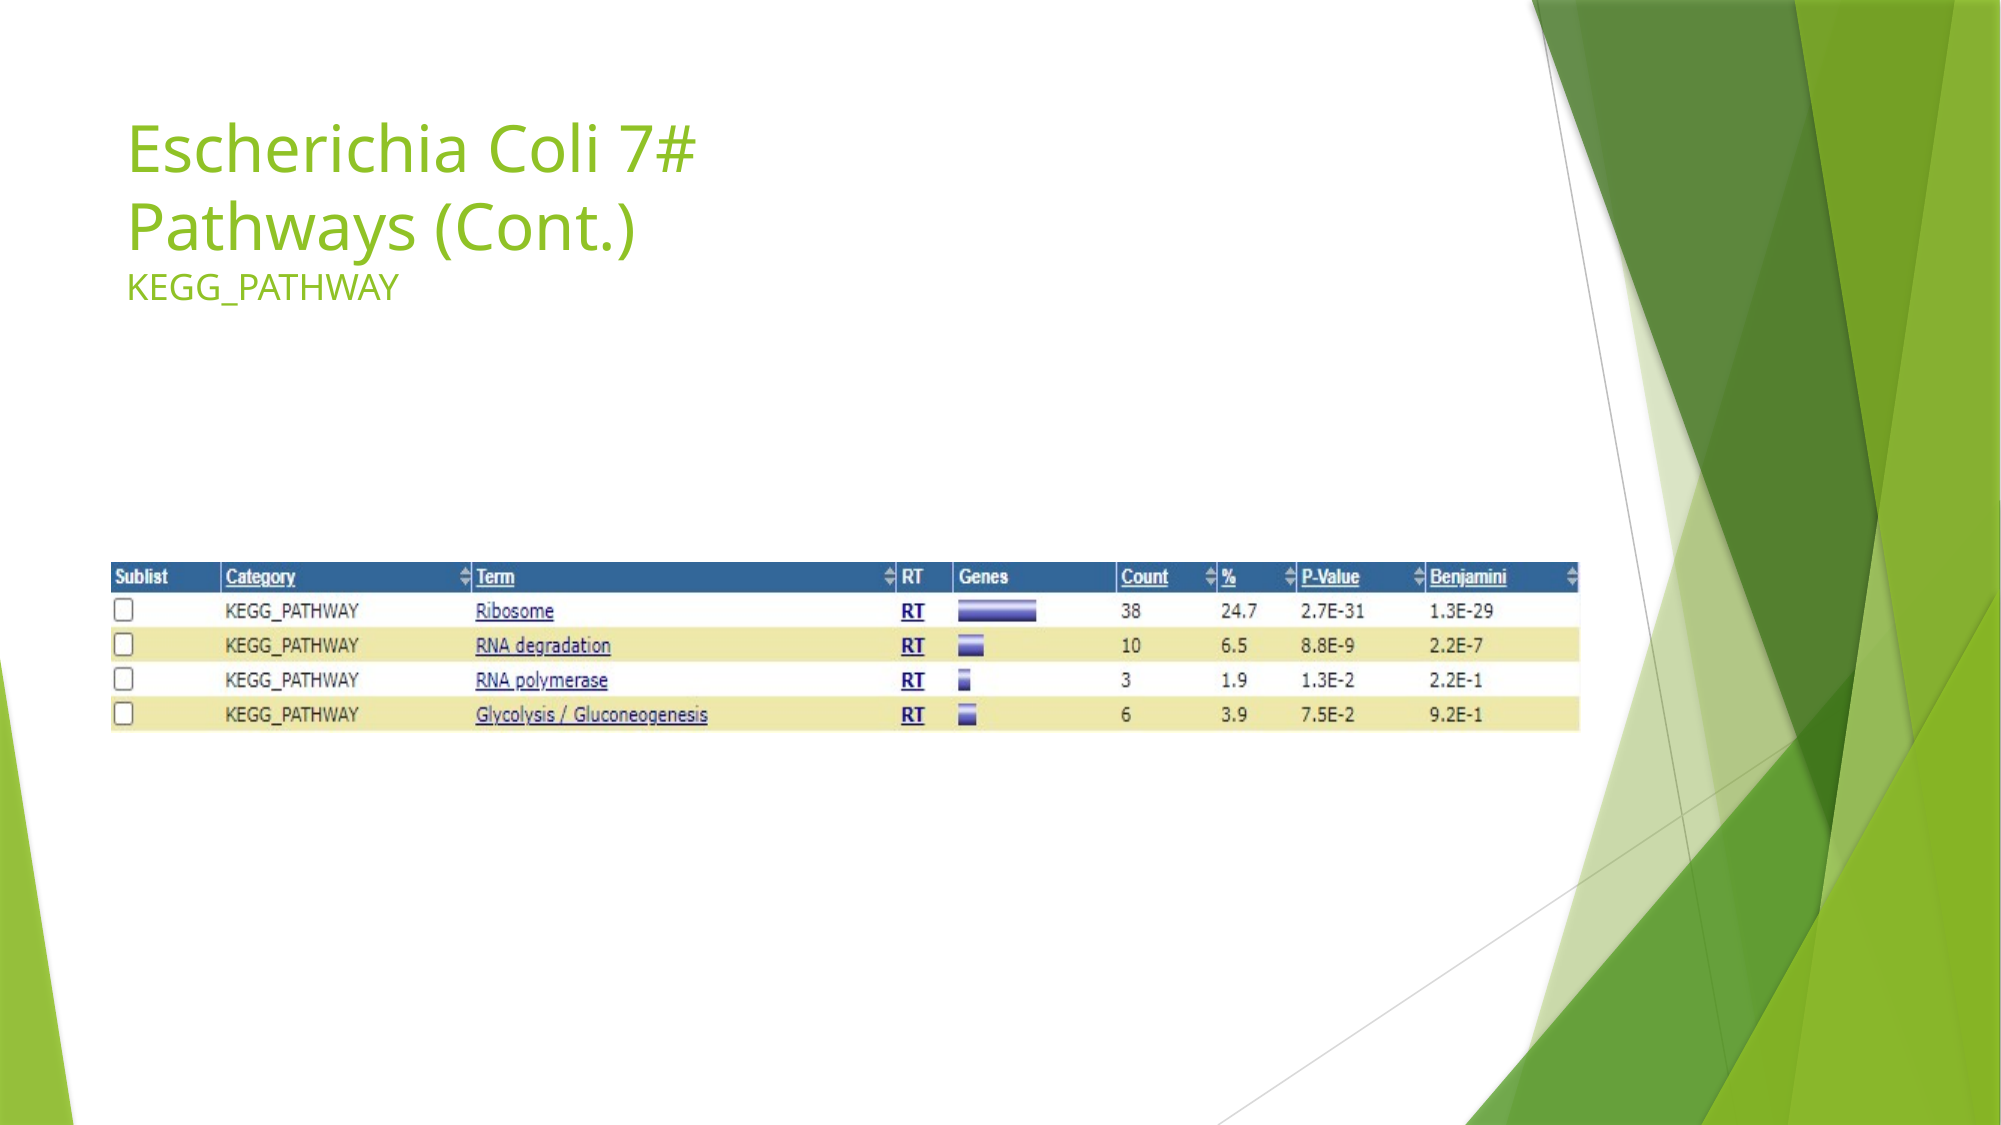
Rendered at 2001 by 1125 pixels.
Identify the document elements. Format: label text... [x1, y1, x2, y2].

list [110, 561, 1582, 734]
title Escherichia Coli 7# Pathways (Cont.) KEGG_PATHWAY [111, 99, 1522, 317]
